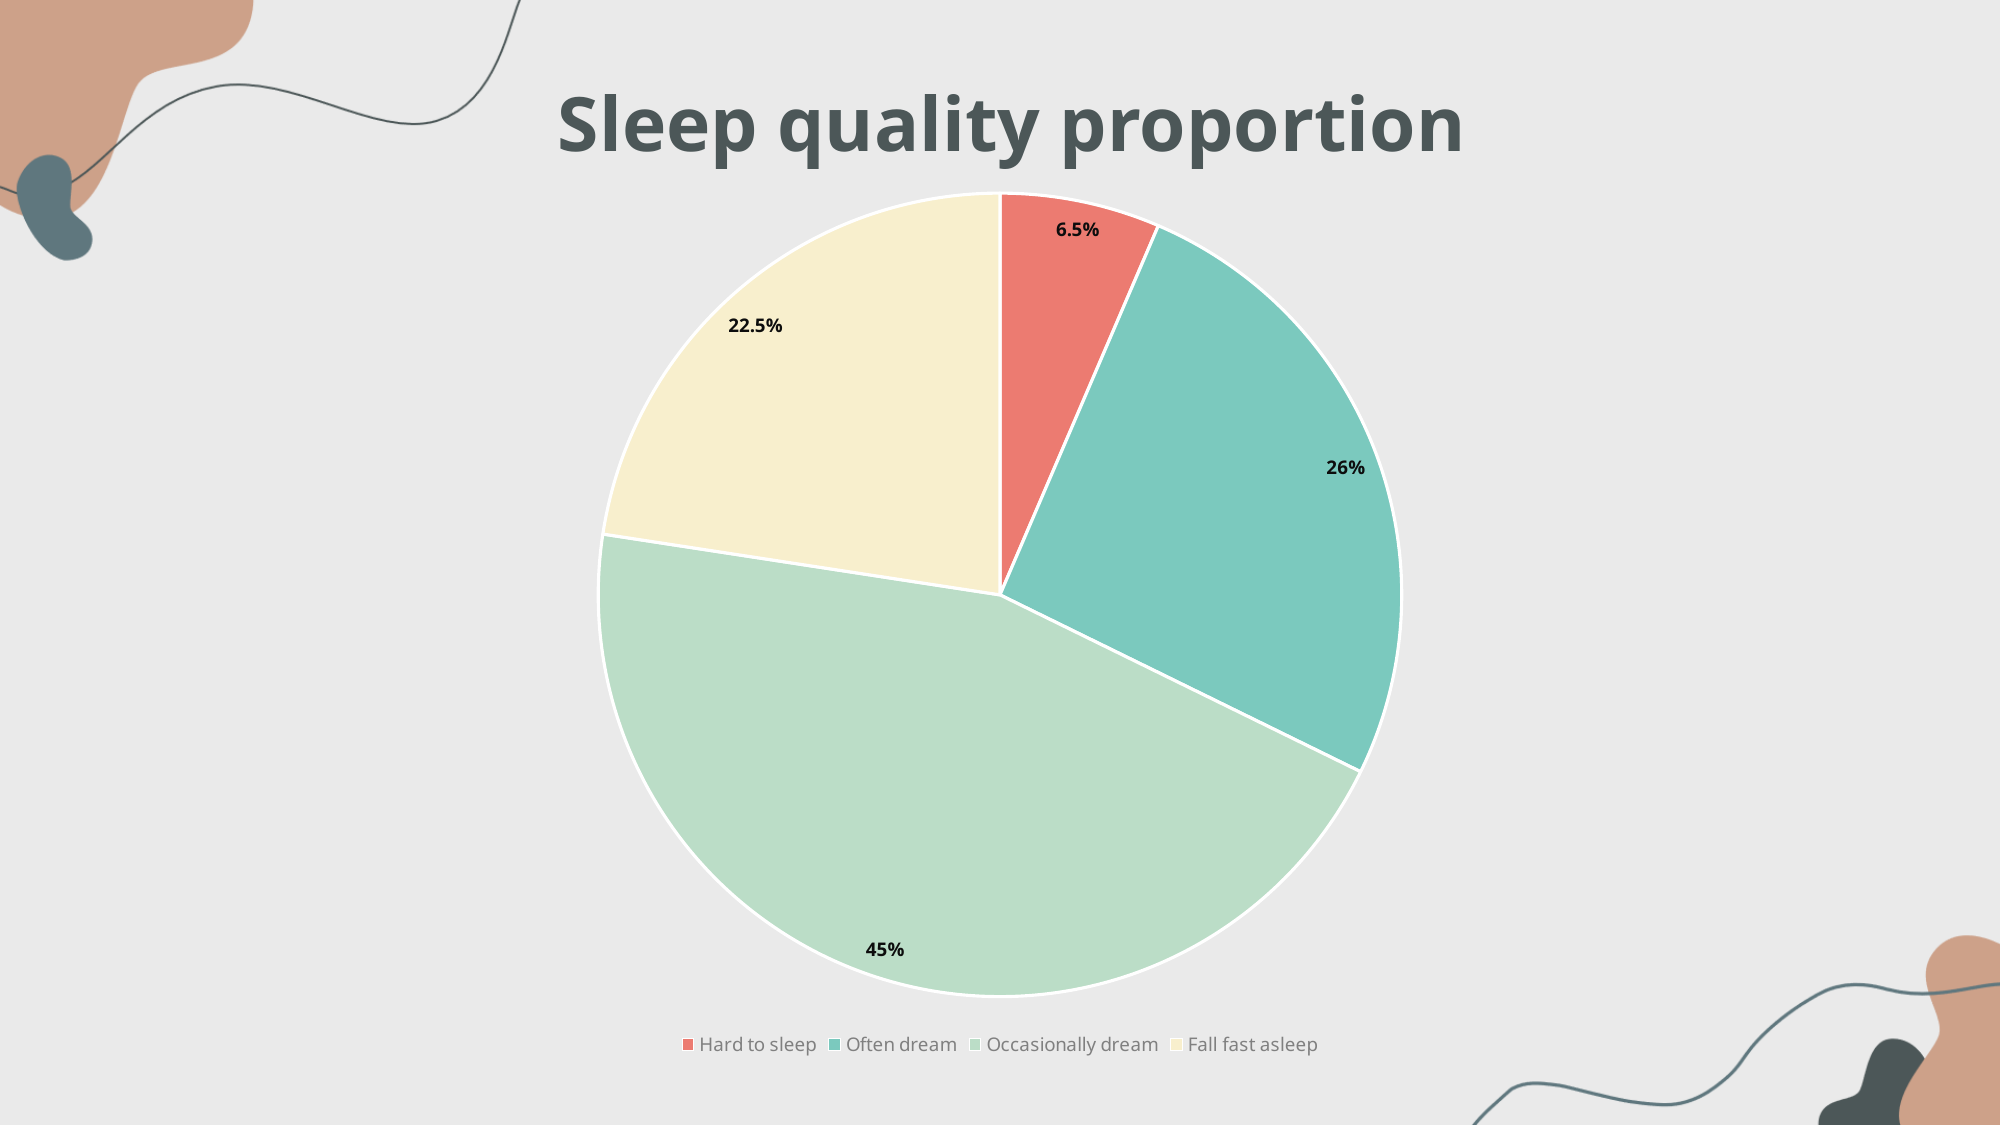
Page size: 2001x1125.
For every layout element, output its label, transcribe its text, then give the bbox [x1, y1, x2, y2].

text_box Sleep quality proportion [456, 69, 1568, 175]
picture [0, 0, 2000, 1125]
chart [375, 175, 1625, 1064]
